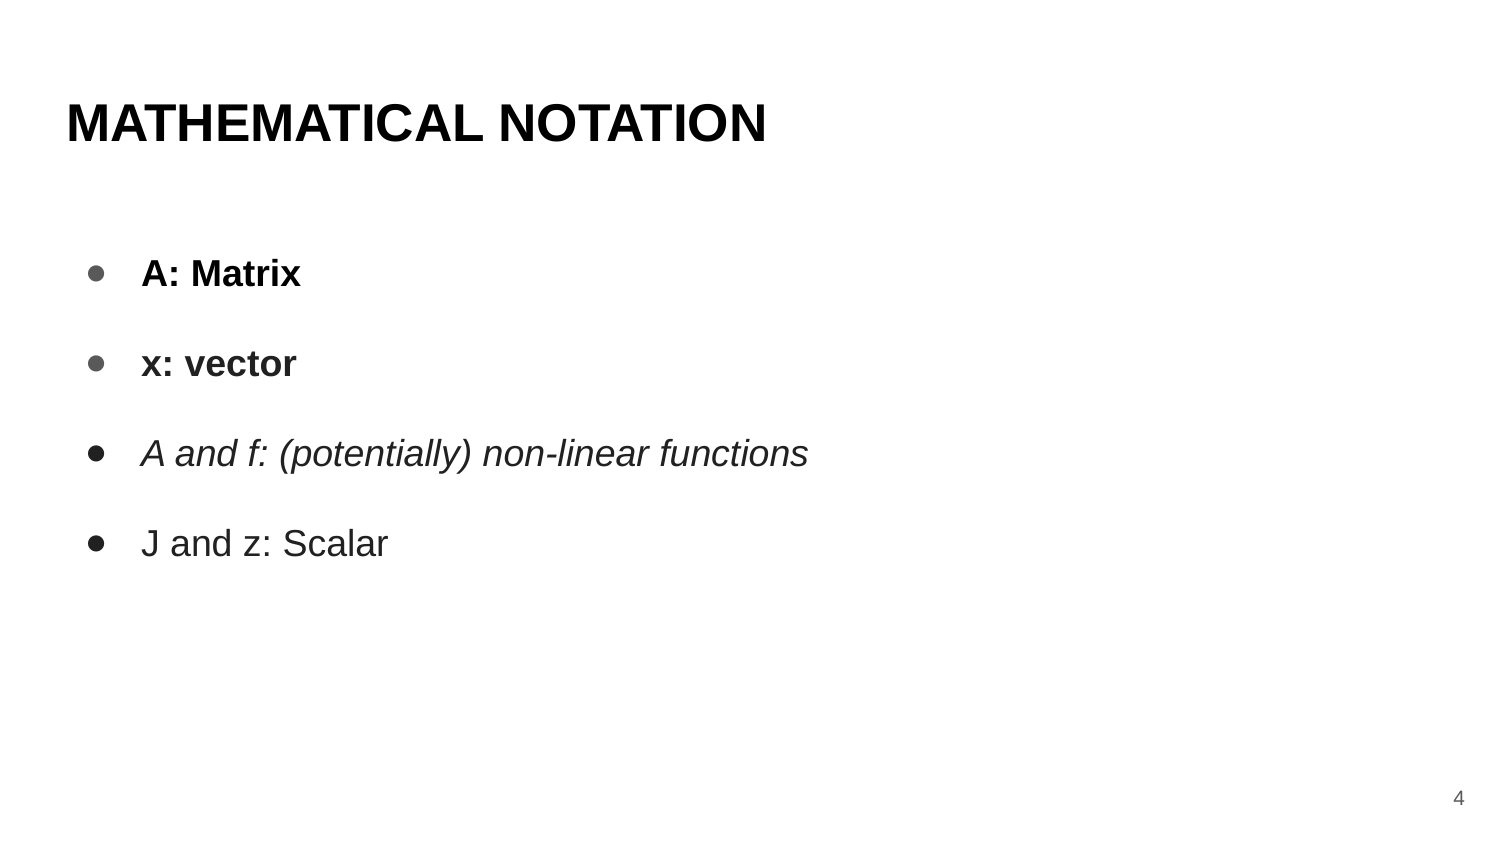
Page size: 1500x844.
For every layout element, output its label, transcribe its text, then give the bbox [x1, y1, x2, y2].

list A: Matrix x: vector A and f: (potentially) non-linear functions J and z: Scalar [51, 189, 1449, 750]
slide_number 4 [1389, 764, 1480, 830]
title MATHEMATICAL NOTATION [51, 72, 1449, 167]
